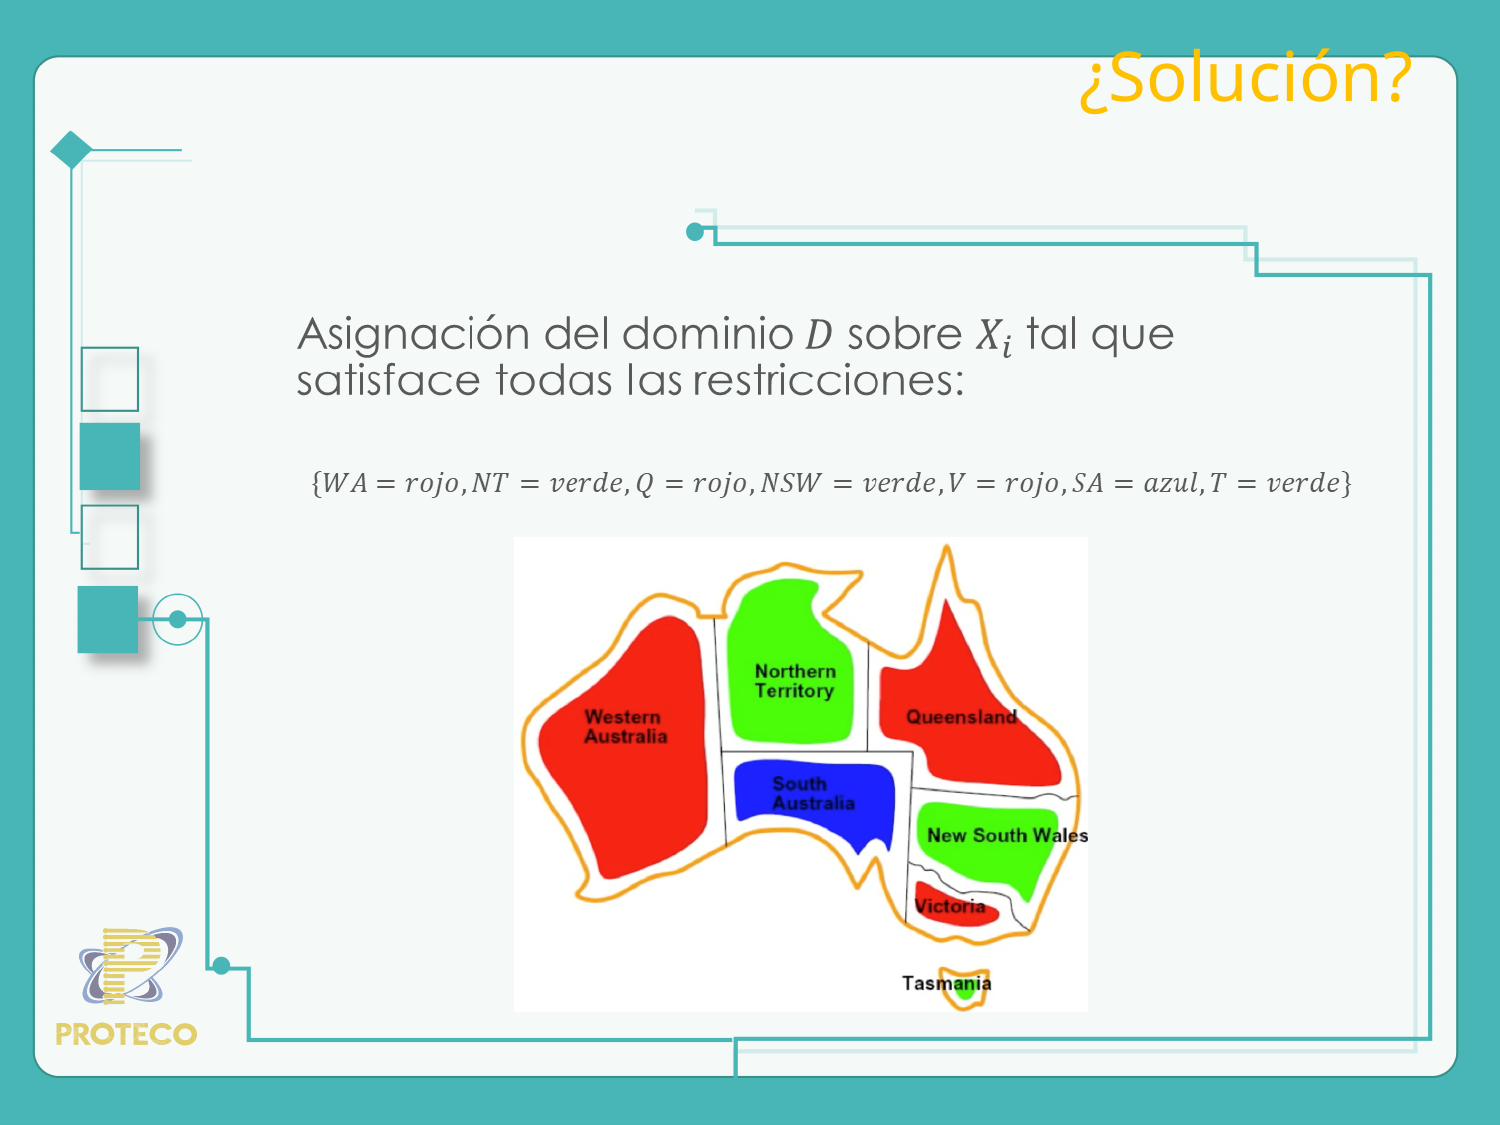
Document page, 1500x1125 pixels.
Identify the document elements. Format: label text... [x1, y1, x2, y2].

picture [0, 0, 1500, 1125]
text_box [269, 293, 1381, 1023]
text_box ¿Solución? [403, 34, 1428, 187]
